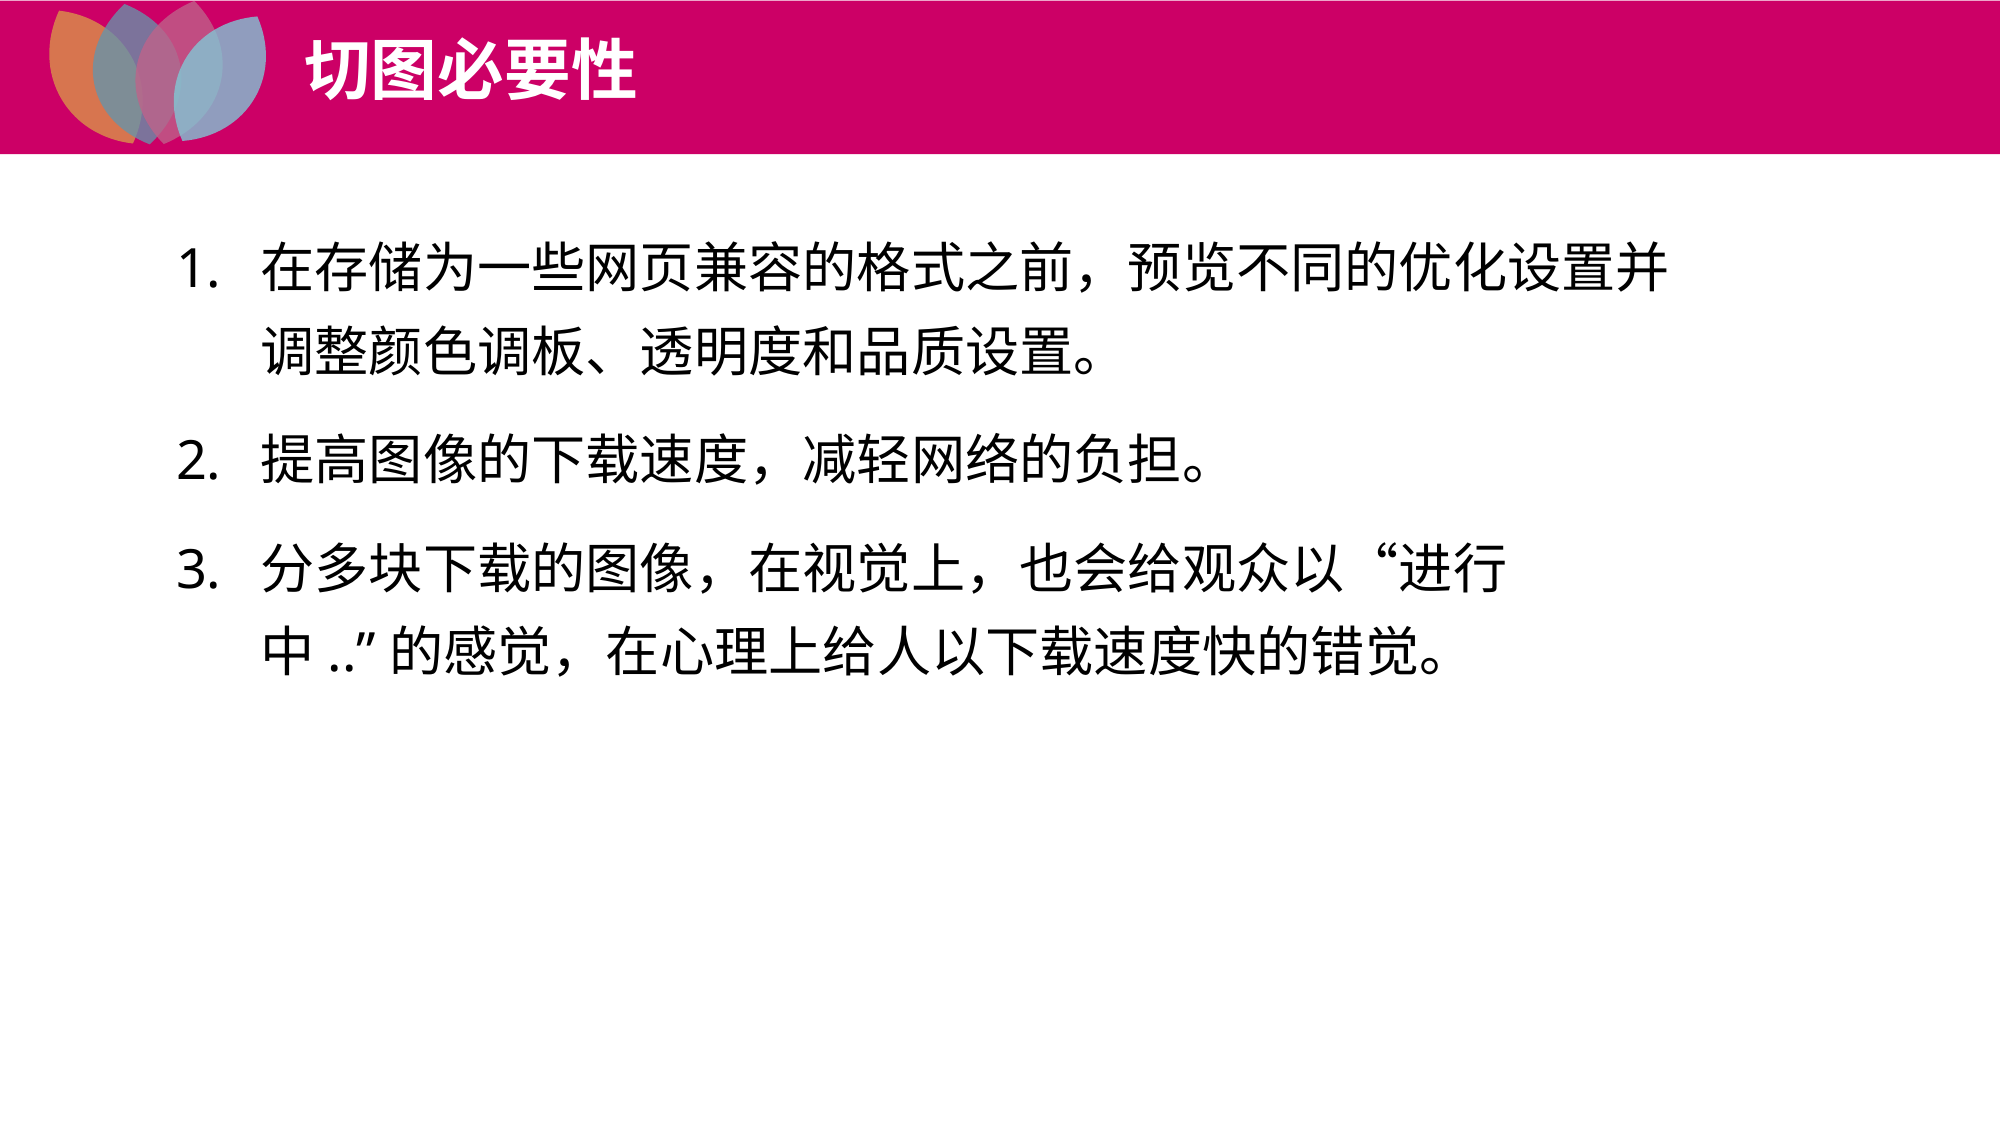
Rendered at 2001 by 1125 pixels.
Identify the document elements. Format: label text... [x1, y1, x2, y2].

text_box 切图必要性 [289, 20, 1355, 116]
text_box 在存储为一些网页兼容的格式之前，预览不同的优化设置并调整颜色调板、透明度和品质设置。 提高图像的下载速度，减轻网络的负担。 分多块下载的图像，在视觉上，也会给观众以“进行中..”的感觉，在心理上给人以下载速度快的错觉。 [161, 208, 1697, 690]
